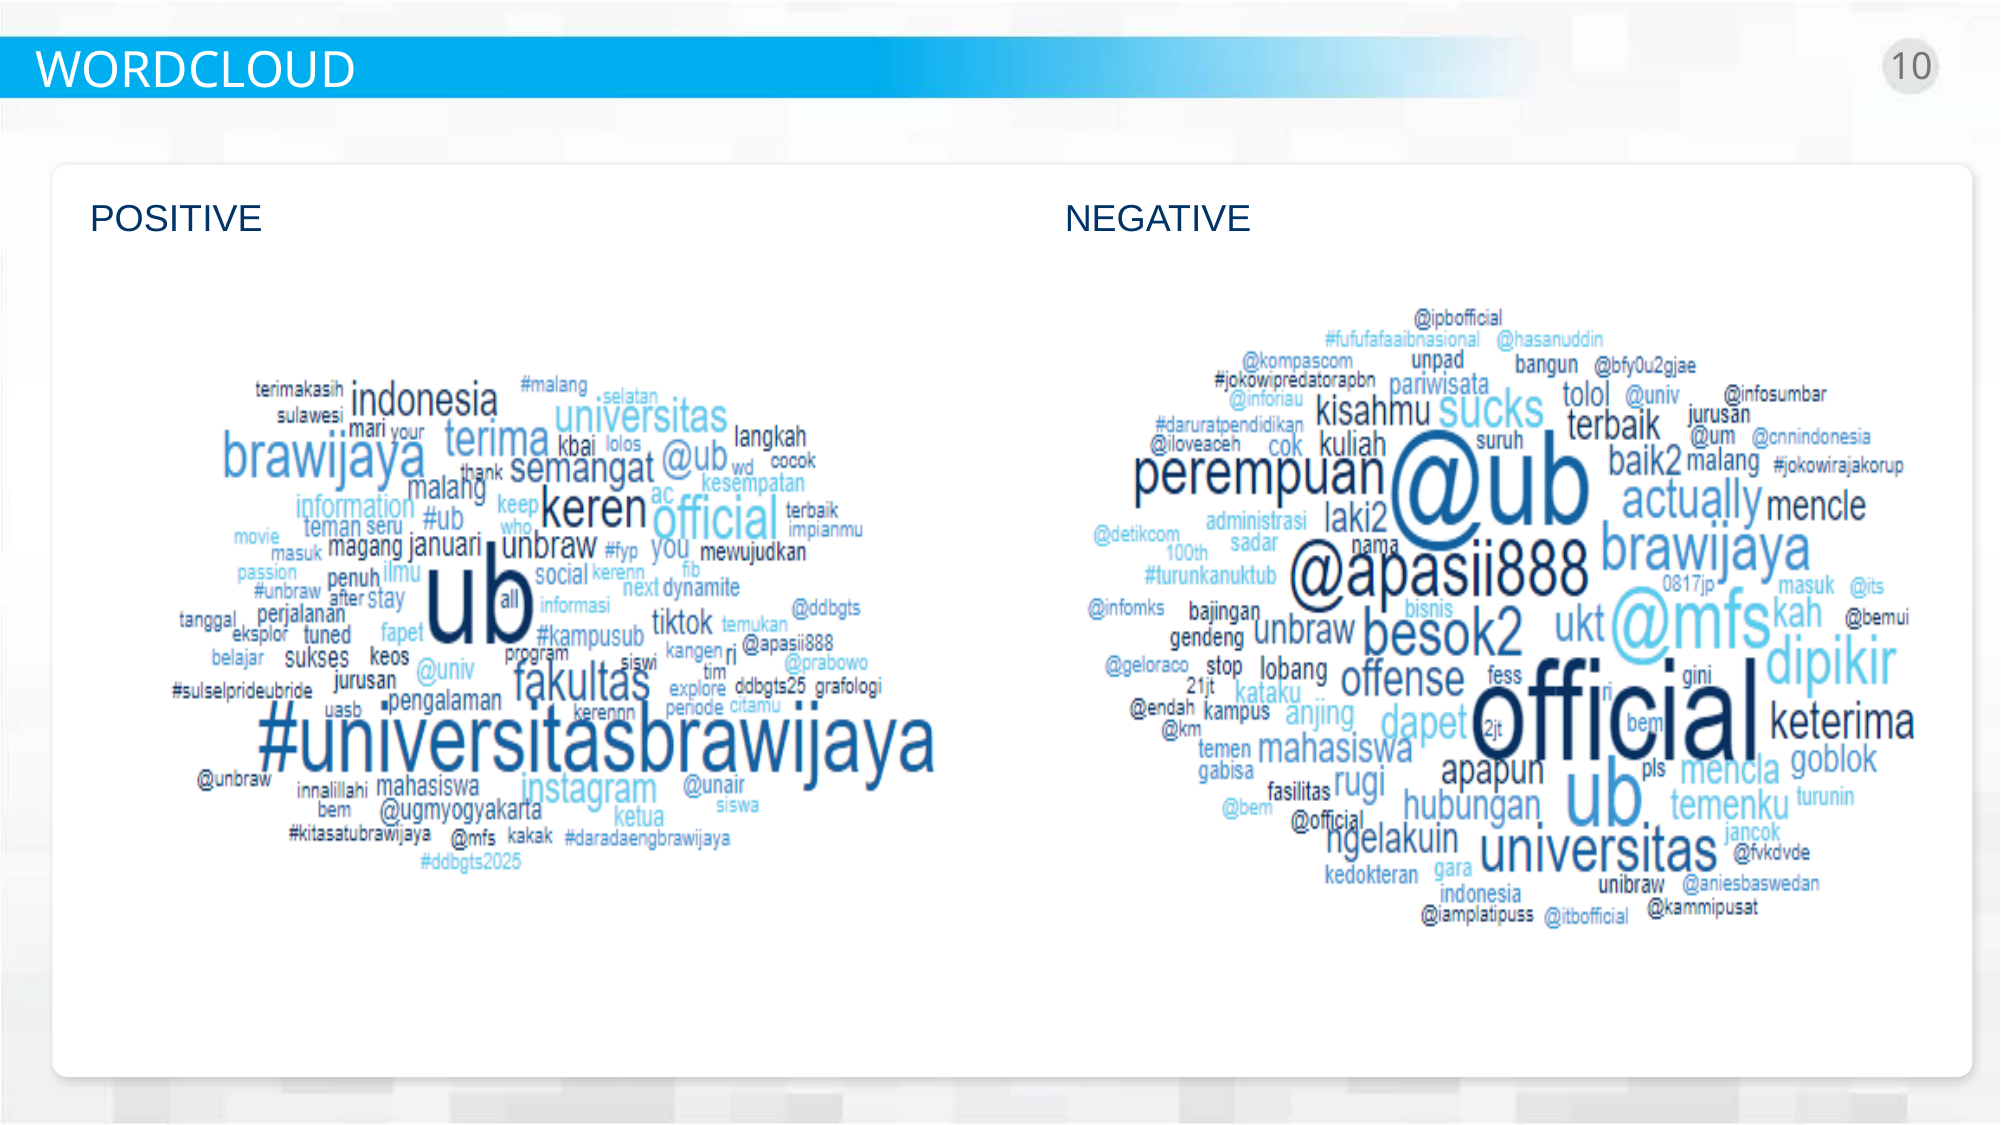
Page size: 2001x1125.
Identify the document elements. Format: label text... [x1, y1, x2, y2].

title WORDCLOUD [21, 29, 1371, 105]
picture [0, 0, 2001, 1125]
slide_number 10 [1873, 29, 1949, 105]
text_box POSITIVE [75, 187, 938, 245]
text_box [52, 164, 1973, 1077]
text_box NEGATIVE [1050, 187, 1913, 245]
